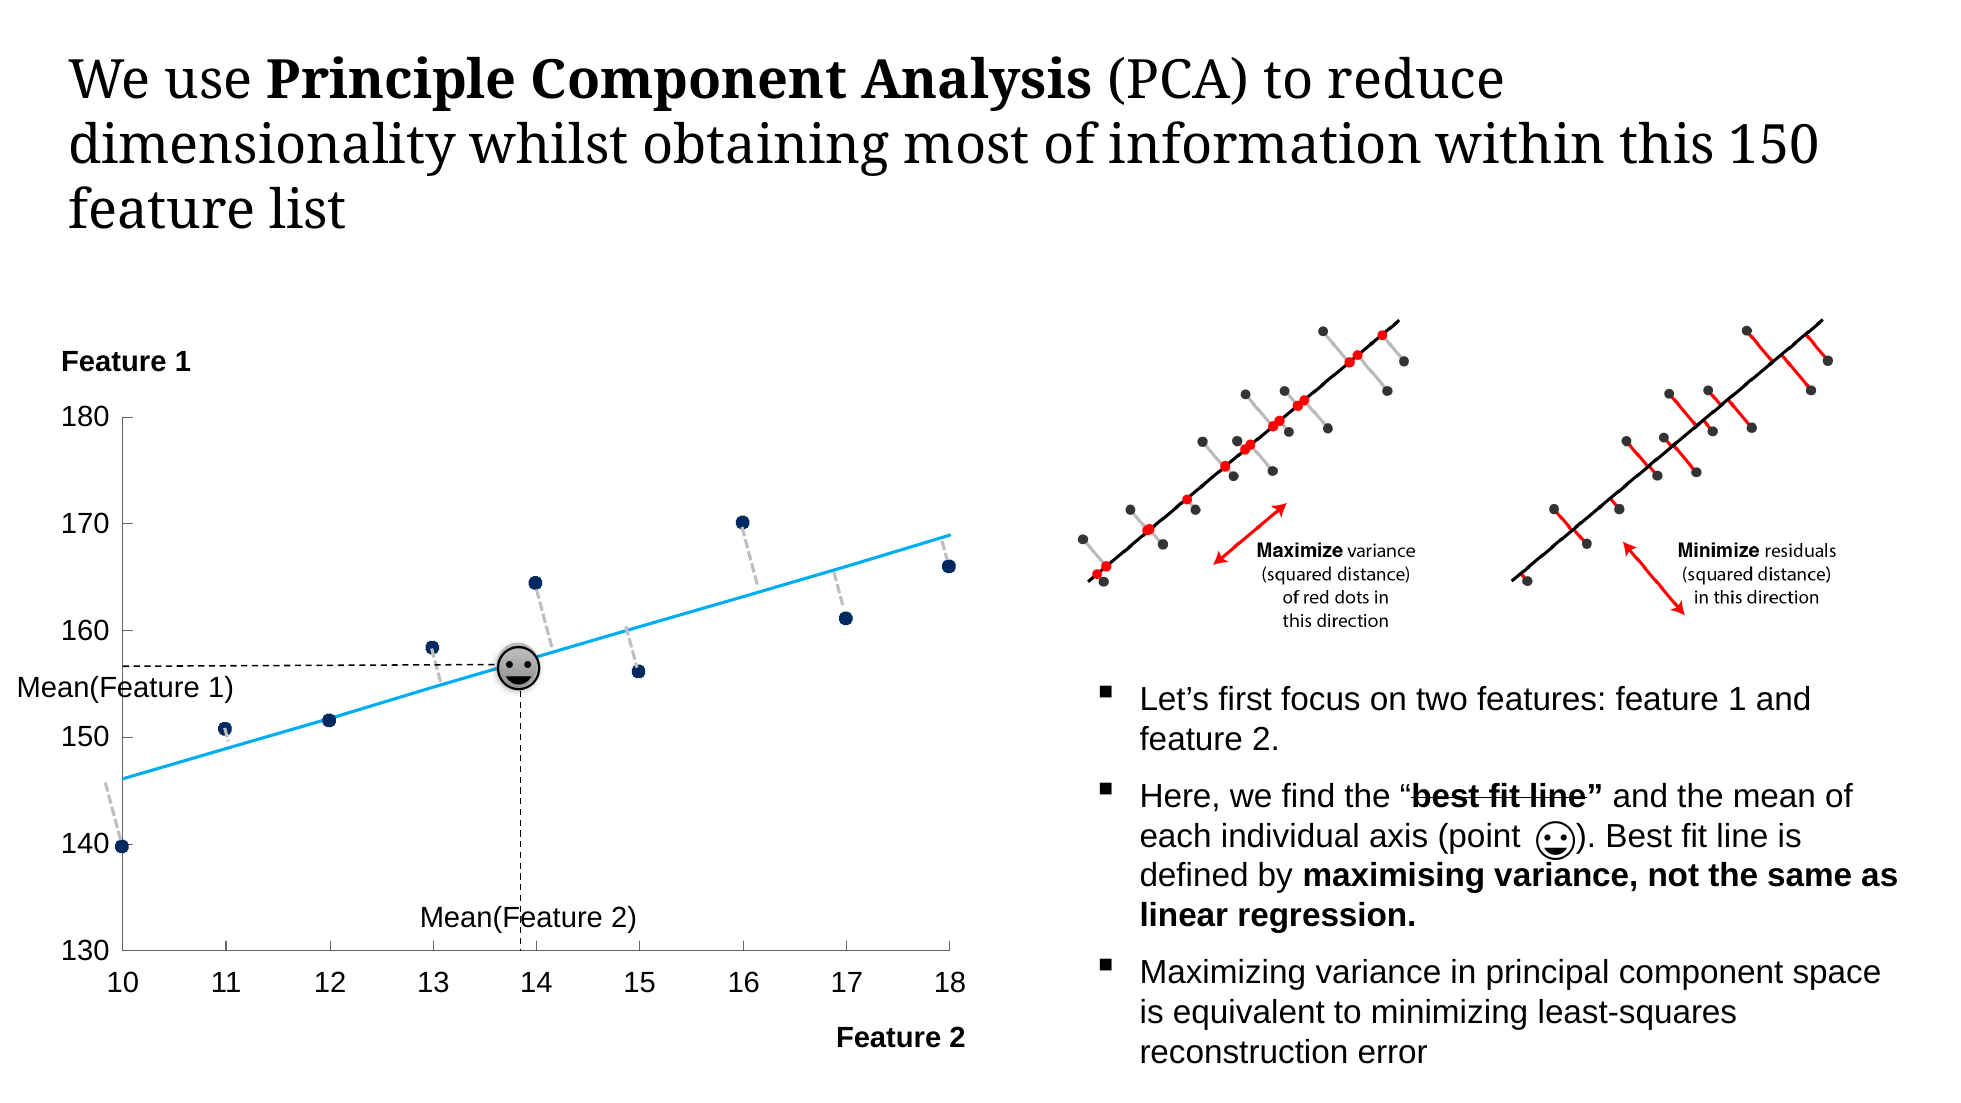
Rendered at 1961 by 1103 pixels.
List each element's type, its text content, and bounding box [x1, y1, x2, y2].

text_box Let’s first focus on two features: feature 1 and feature 2. Here, we find the “best fit line” and the mean of each individual axis (point ). Best fit line is defined by maximising variance, not the same as linear regression. Maximizing variance in principal component space is equivalent to minimizing least-squares reconstruction error [1064, 677, 1904, 1070]
text_box 150 [61, 721, 100, 753]
picture [1068, 307, 1885, 644]
text_box 14 [520, 976, 553, 1000]
text_box 18 [933, 973, 967, 1000]
picture [490, 640, 547, 696]
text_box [87, 587, 959, 733]
text_box 140 [61, 828, 100, 861]
text_box 180 [61, 401, 103, 434]
text_box 17 [830, 976, 863, 1000]
text_box 11 [210, 976, 242, 1000]
text_box 15 [623, 976, 656, 1000]
text_box We use Principle Component Analysis (PCA) to reduce dimensionality whilst obtaining most of information within this 150 feature list [53, 37, 1904, 159]
text_box 12 [314, 976, 347, 1000]
text_box 170 [61, 507, 100, 540]
text_box Feature 2 [823, 1022, 967, 1054]
picture [1530, 816, 1580, 866]
text_box 160 [61, 615, 82, 647]
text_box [105, 400, 966, 968]
text_box 10 [106, 975, 140, 1000]
text_box Feature 1 [61, 346, 207, 379]
text_box 16 [727, 976, 760, 1000]
text_box 130 [61, 934, 100, 967]
text_box 13 [417, 976, 450, 1000]
